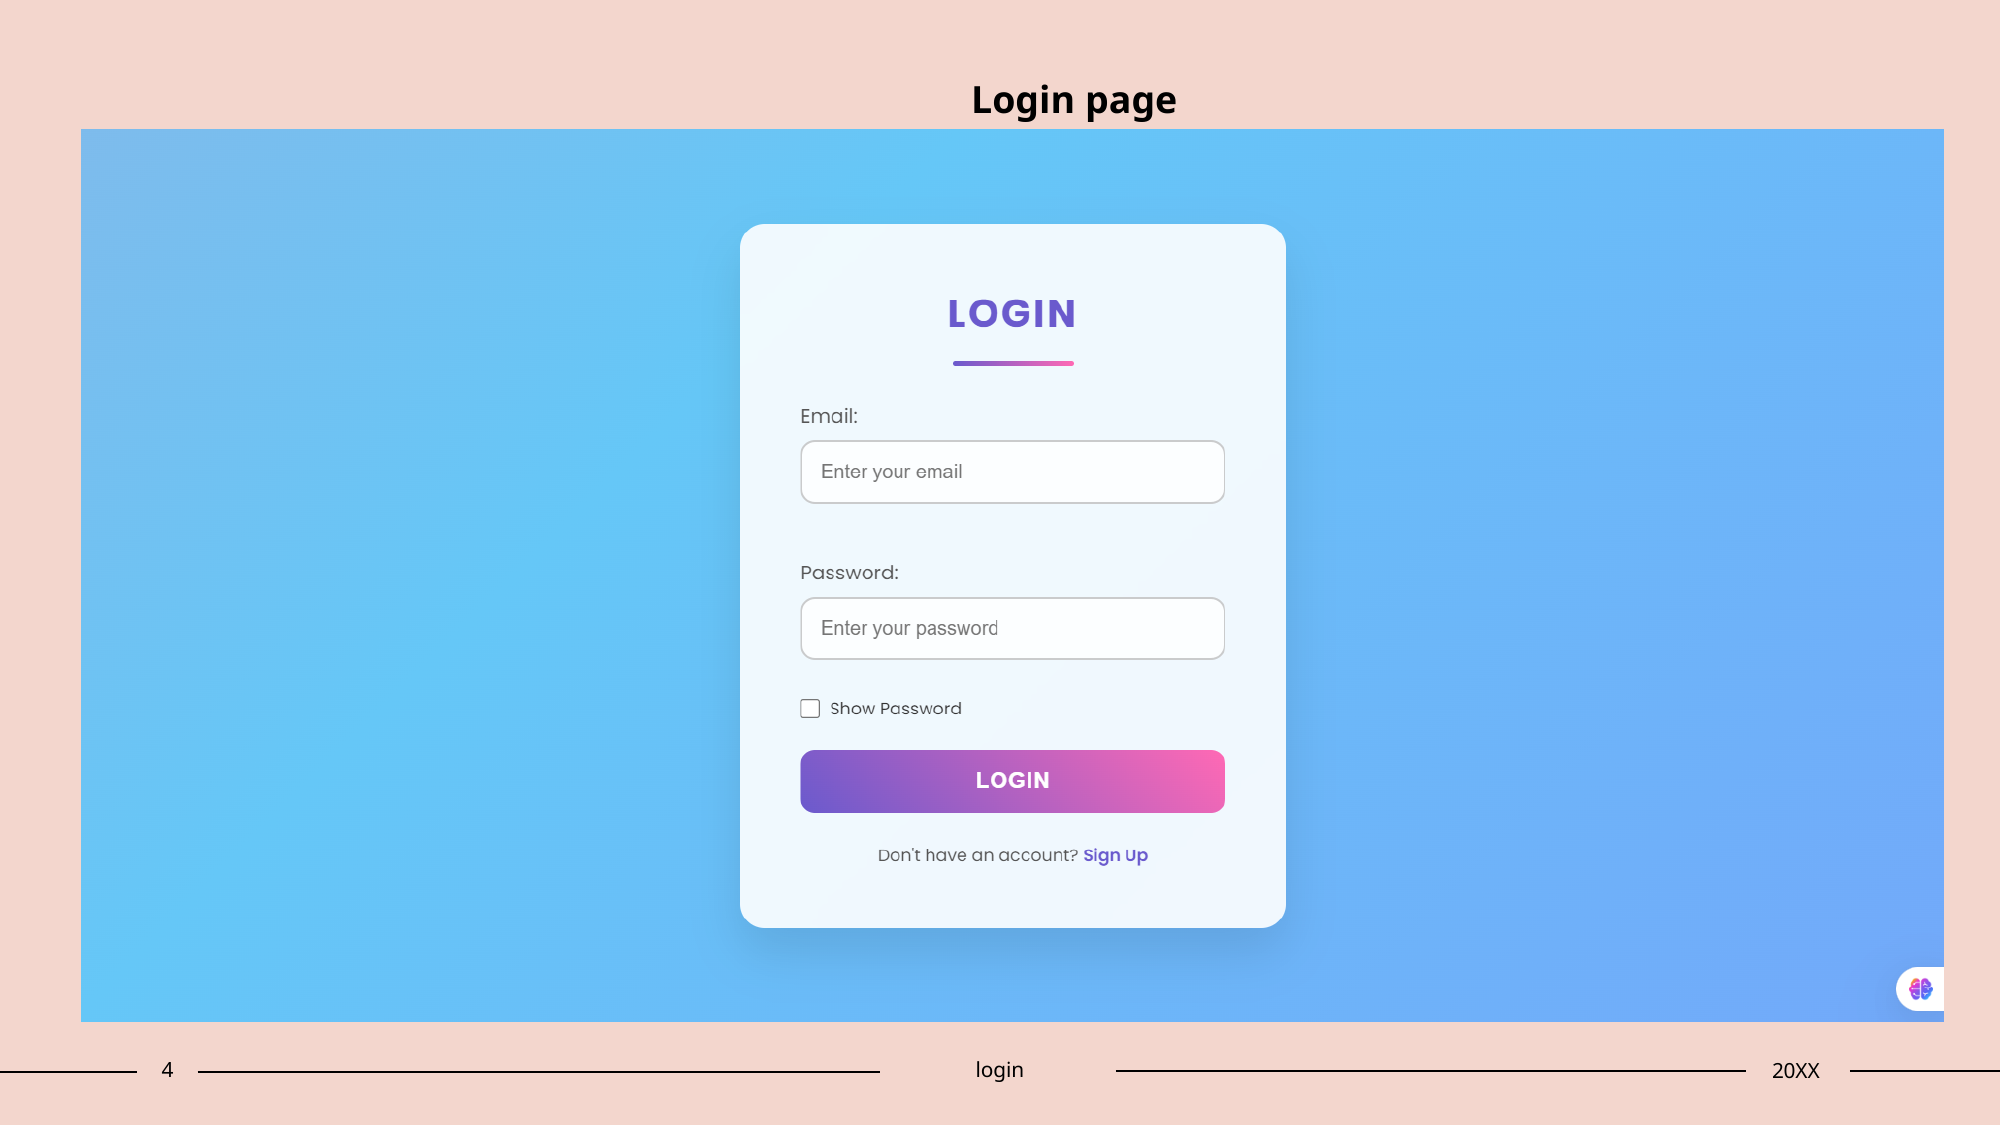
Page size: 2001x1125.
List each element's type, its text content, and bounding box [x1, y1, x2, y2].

picture [80, 129, 1944, 1022]
slide_number 4 [137, 1050, 198, 1091]
text_box Login page [254, 69, 1703, 129]
footer login [879, 1050, 1120, 1091]
slide_number 20XX [1743, 1050, 1849, 1091]
